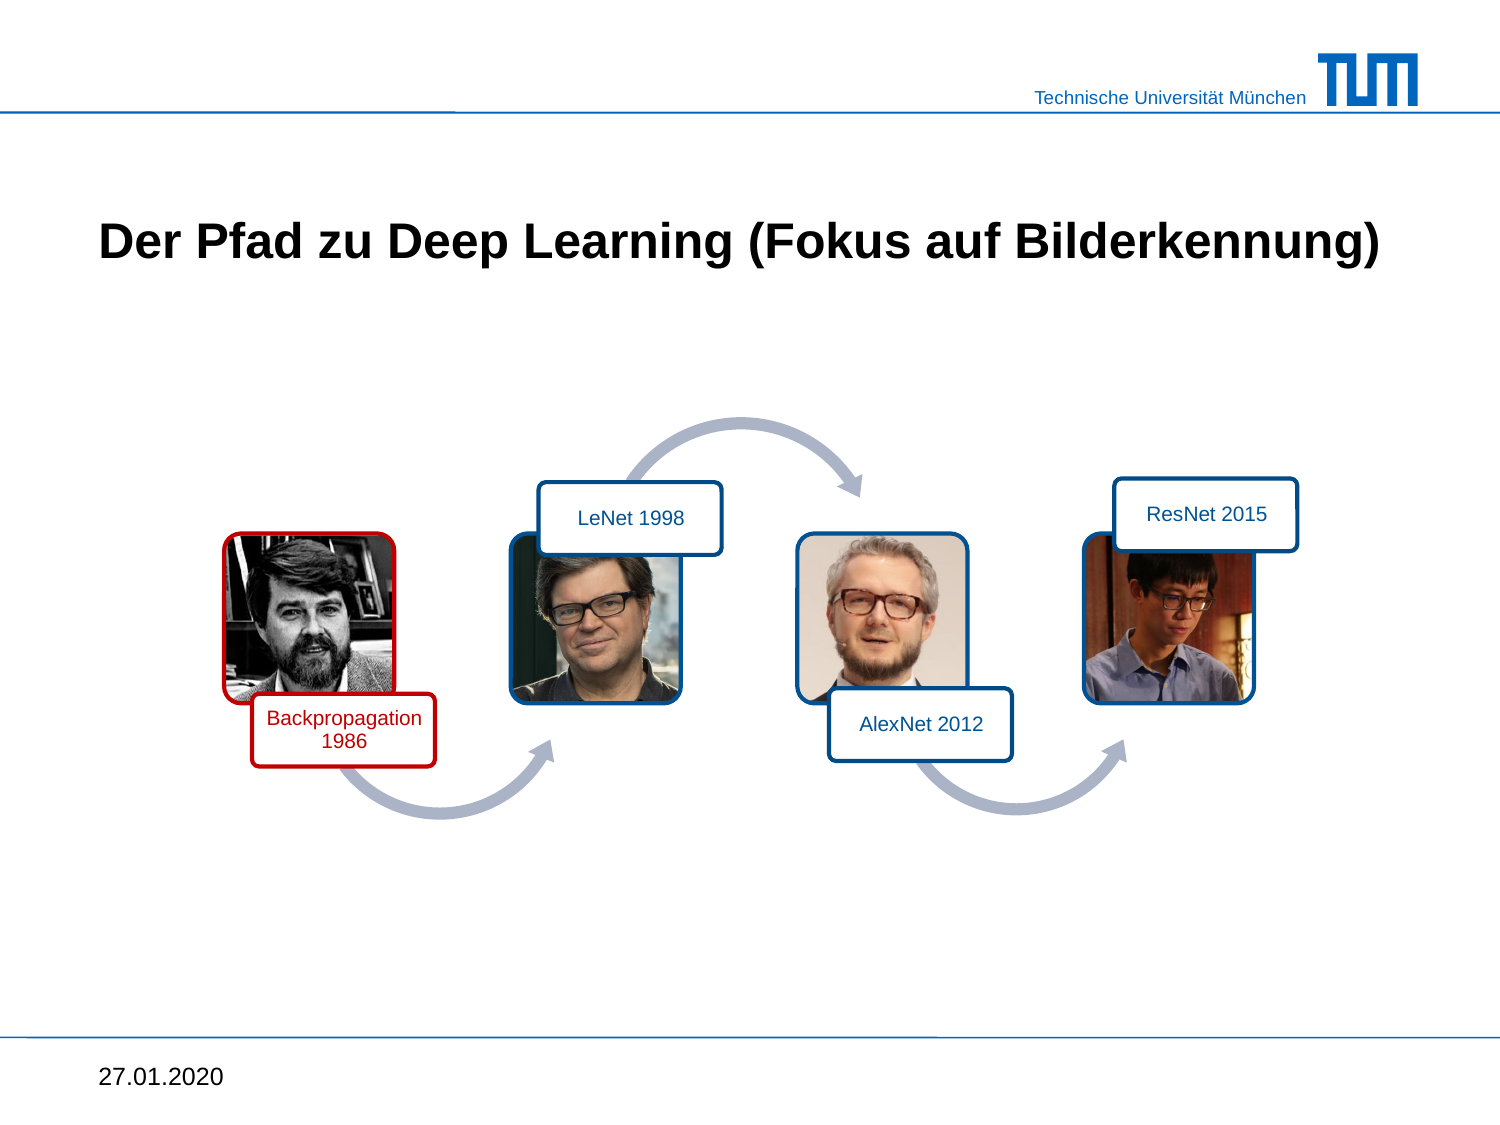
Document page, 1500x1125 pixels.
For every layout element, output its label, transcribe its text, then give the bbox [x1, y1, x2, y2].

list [172, 444, 1329, 792]
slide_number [83, 1049, 397, 1101]
title Der Pfad zu Deep Learning (Fokus auf Bilderkennung) [83, 200, 1417, 345]
